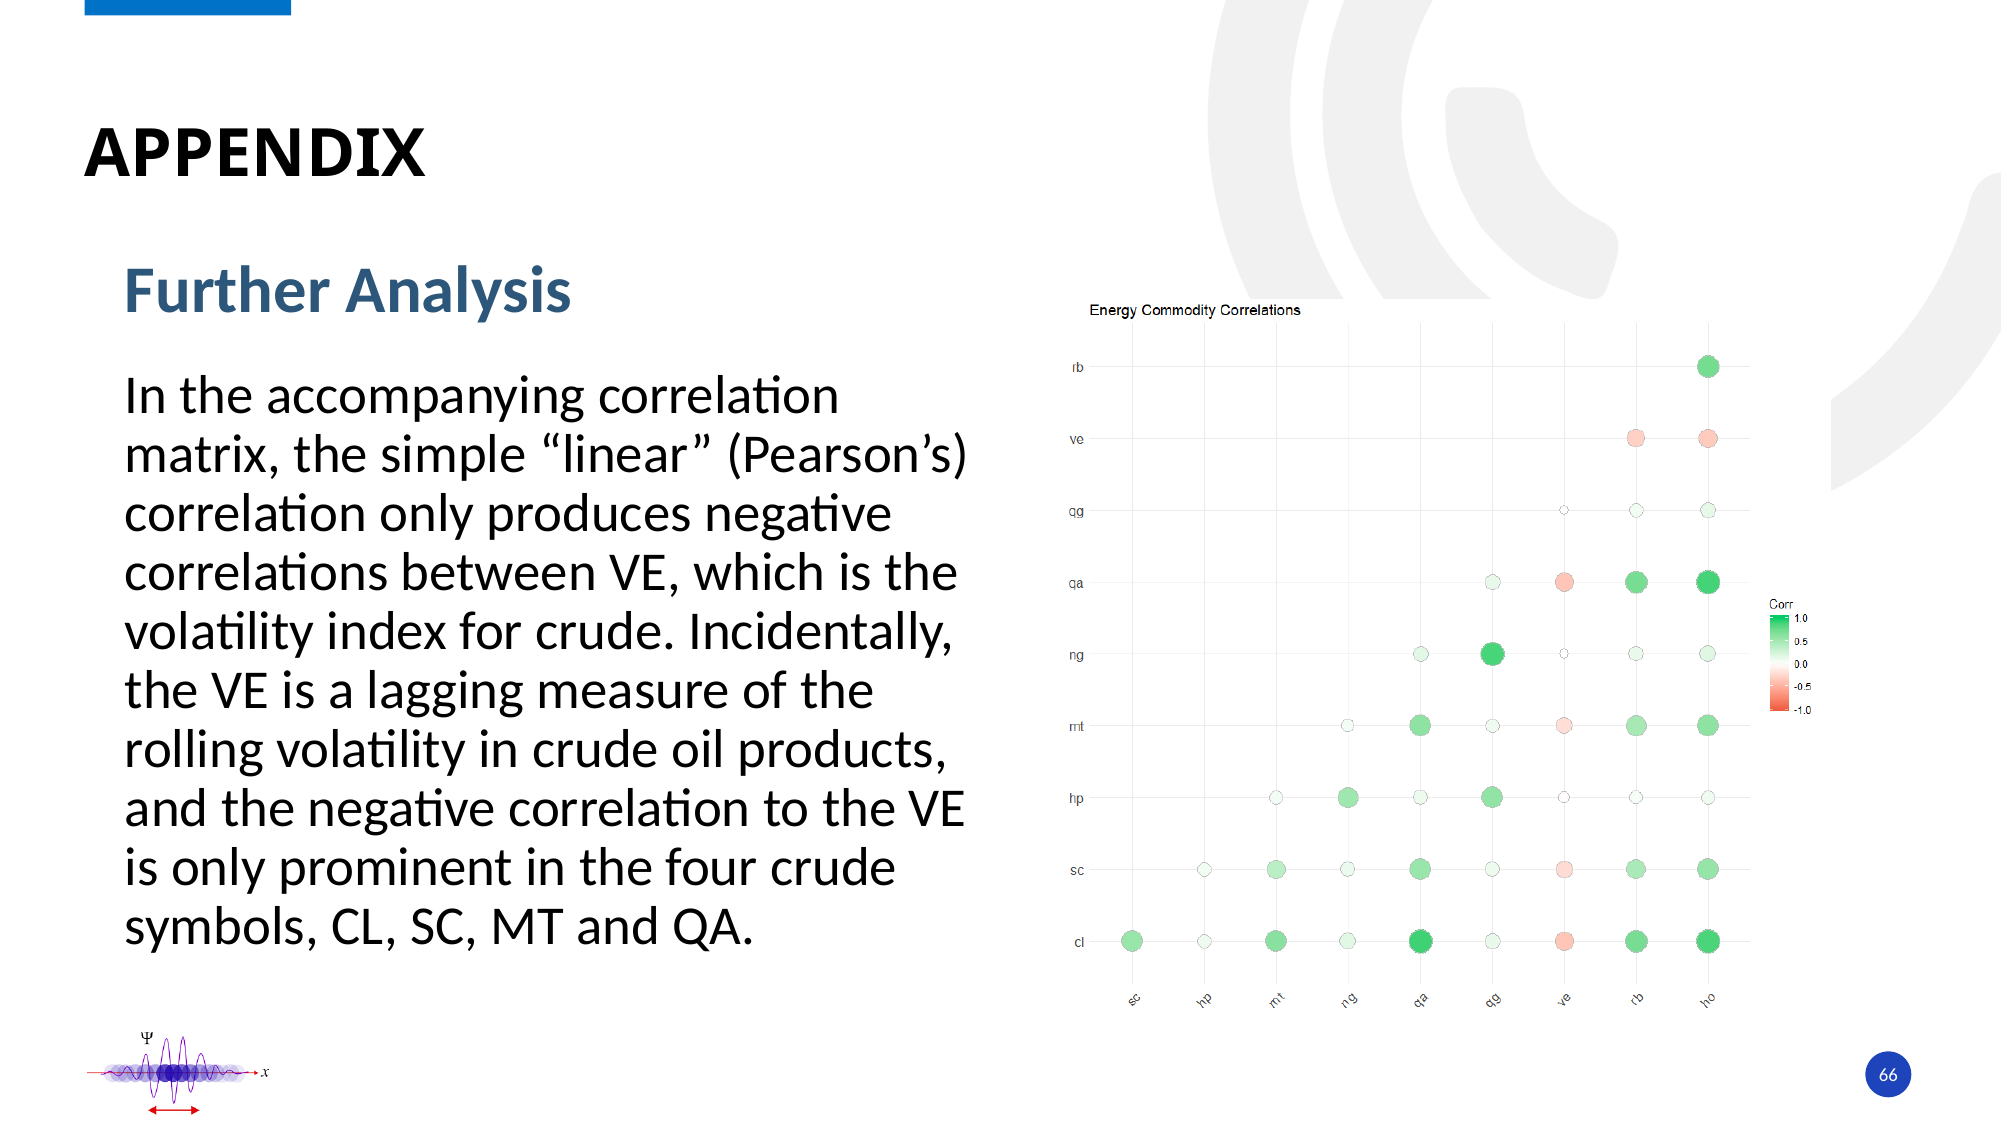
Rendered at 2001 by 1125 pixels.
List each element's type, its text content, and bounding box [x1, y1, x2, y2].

text_box Further Analysis [109, 238, 788, 334]
list In the accompanying correlation matrix, the simple “linear” (Pearson’s) correlation only produces negative correlations between VE, which is the volatility index for crude. Incidentally, the VE is a lagging measure of the rolling volatility in crude oil products, and the negative correlation to the VE is only prominent in the four crude symbols, CL, SC, MT and QA. [109, 358, 988, 1014]
title Appendix [84, 40, 1914, 192]
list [1044, 299, 1831, 1014]
picture [87, 1026, 269, 1116]
slide_number 66 [1864, 1059, 1913, 1090]
